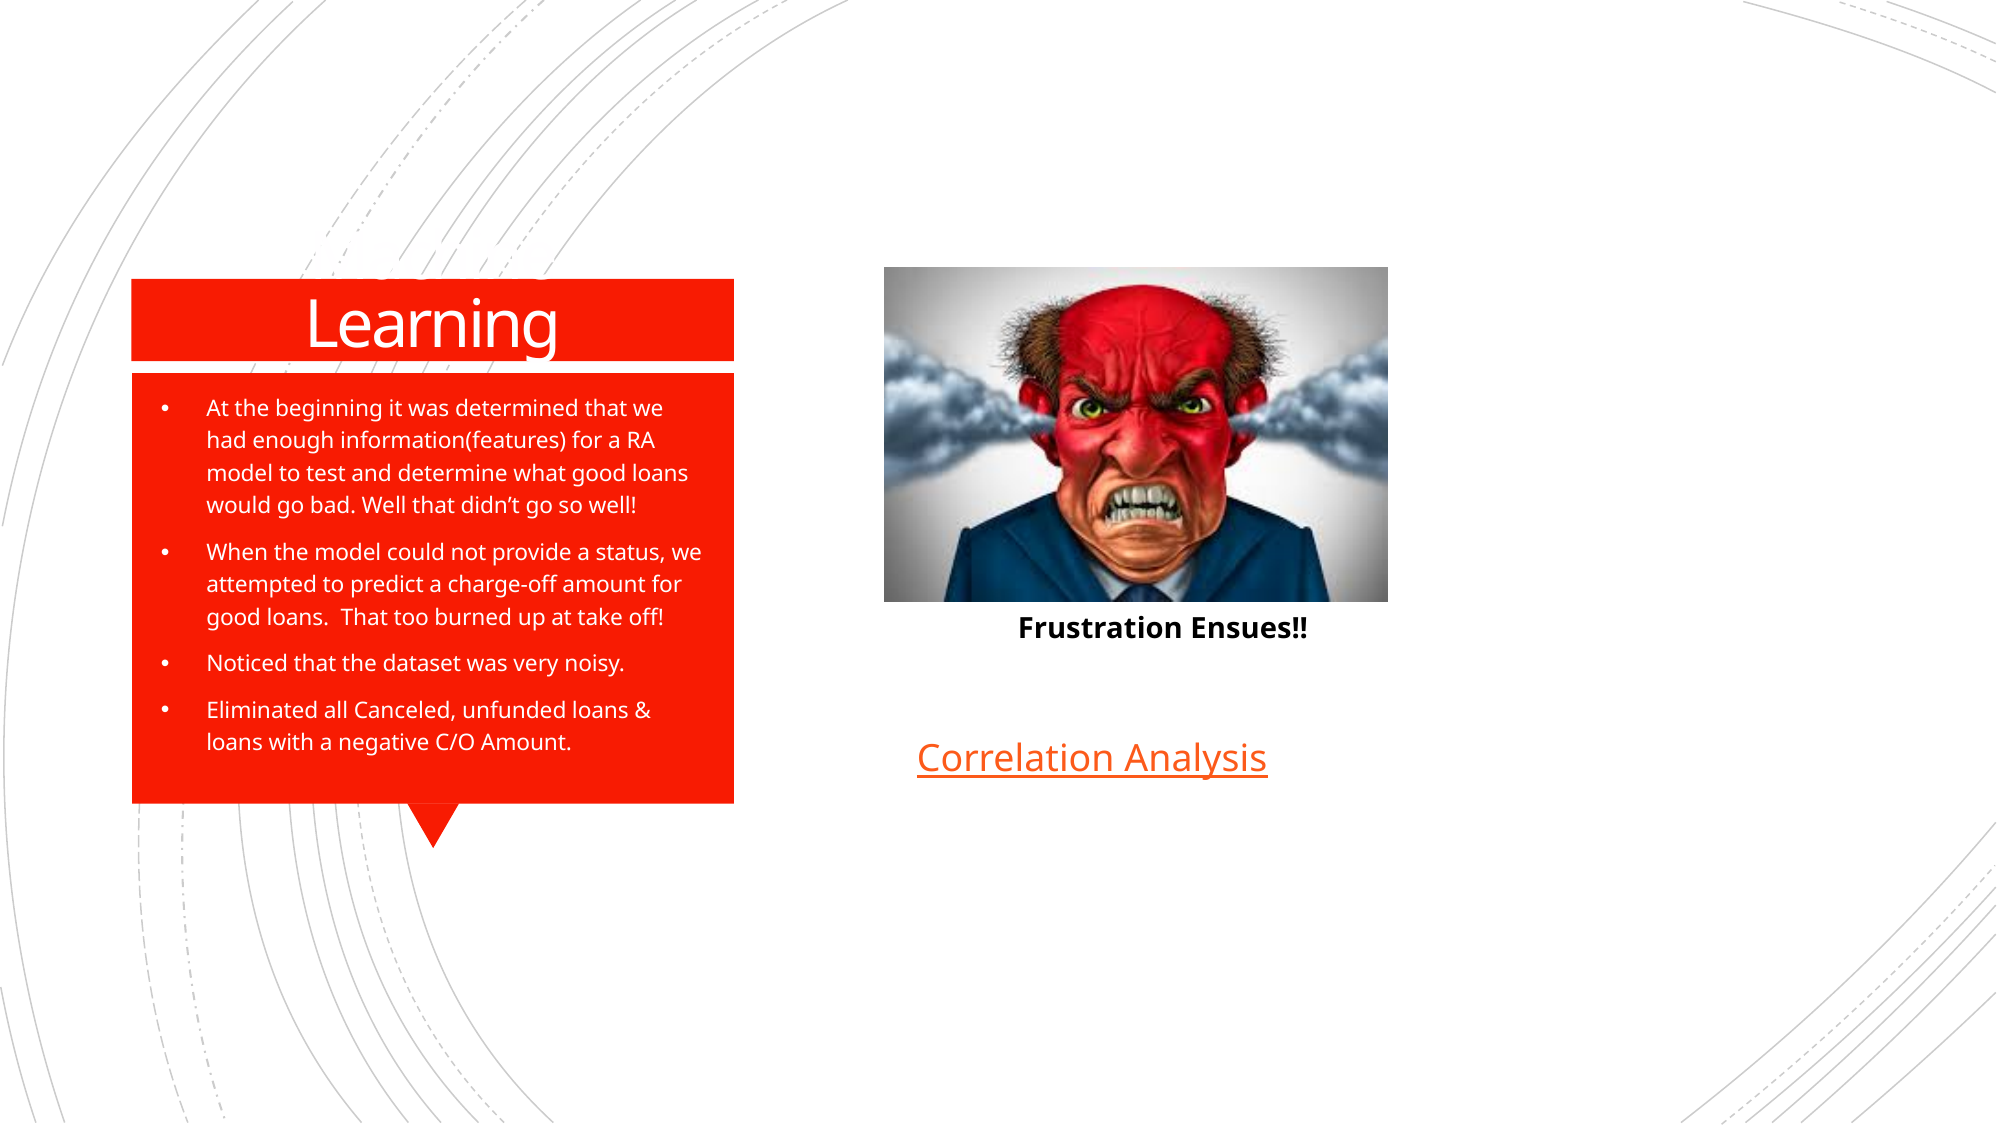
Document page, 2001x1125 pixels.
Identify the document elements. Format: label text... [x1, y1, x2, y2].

picture [883, 266, 1389, 602]
text_box Frustration Ensues!! [956, 602, 1342, 652]
title Machine Learning [145, 287, 721, 362]
list At the beginning it was determined that we had enough information(features) for a RA model to test and determine what good loans would go bad. Well that didn’t go so well! When the model could not provide a status, we attempted to predict a charge-off amount for good loans. That too burned up at take off! Noticed that the dataset was very noisy. Eliminated all Canceled, unfunded loans & loans with a negative C/O Amount. [145, 381, 721, 788]
text_box Correlation Analysis [902, 726, 1306, 793]
